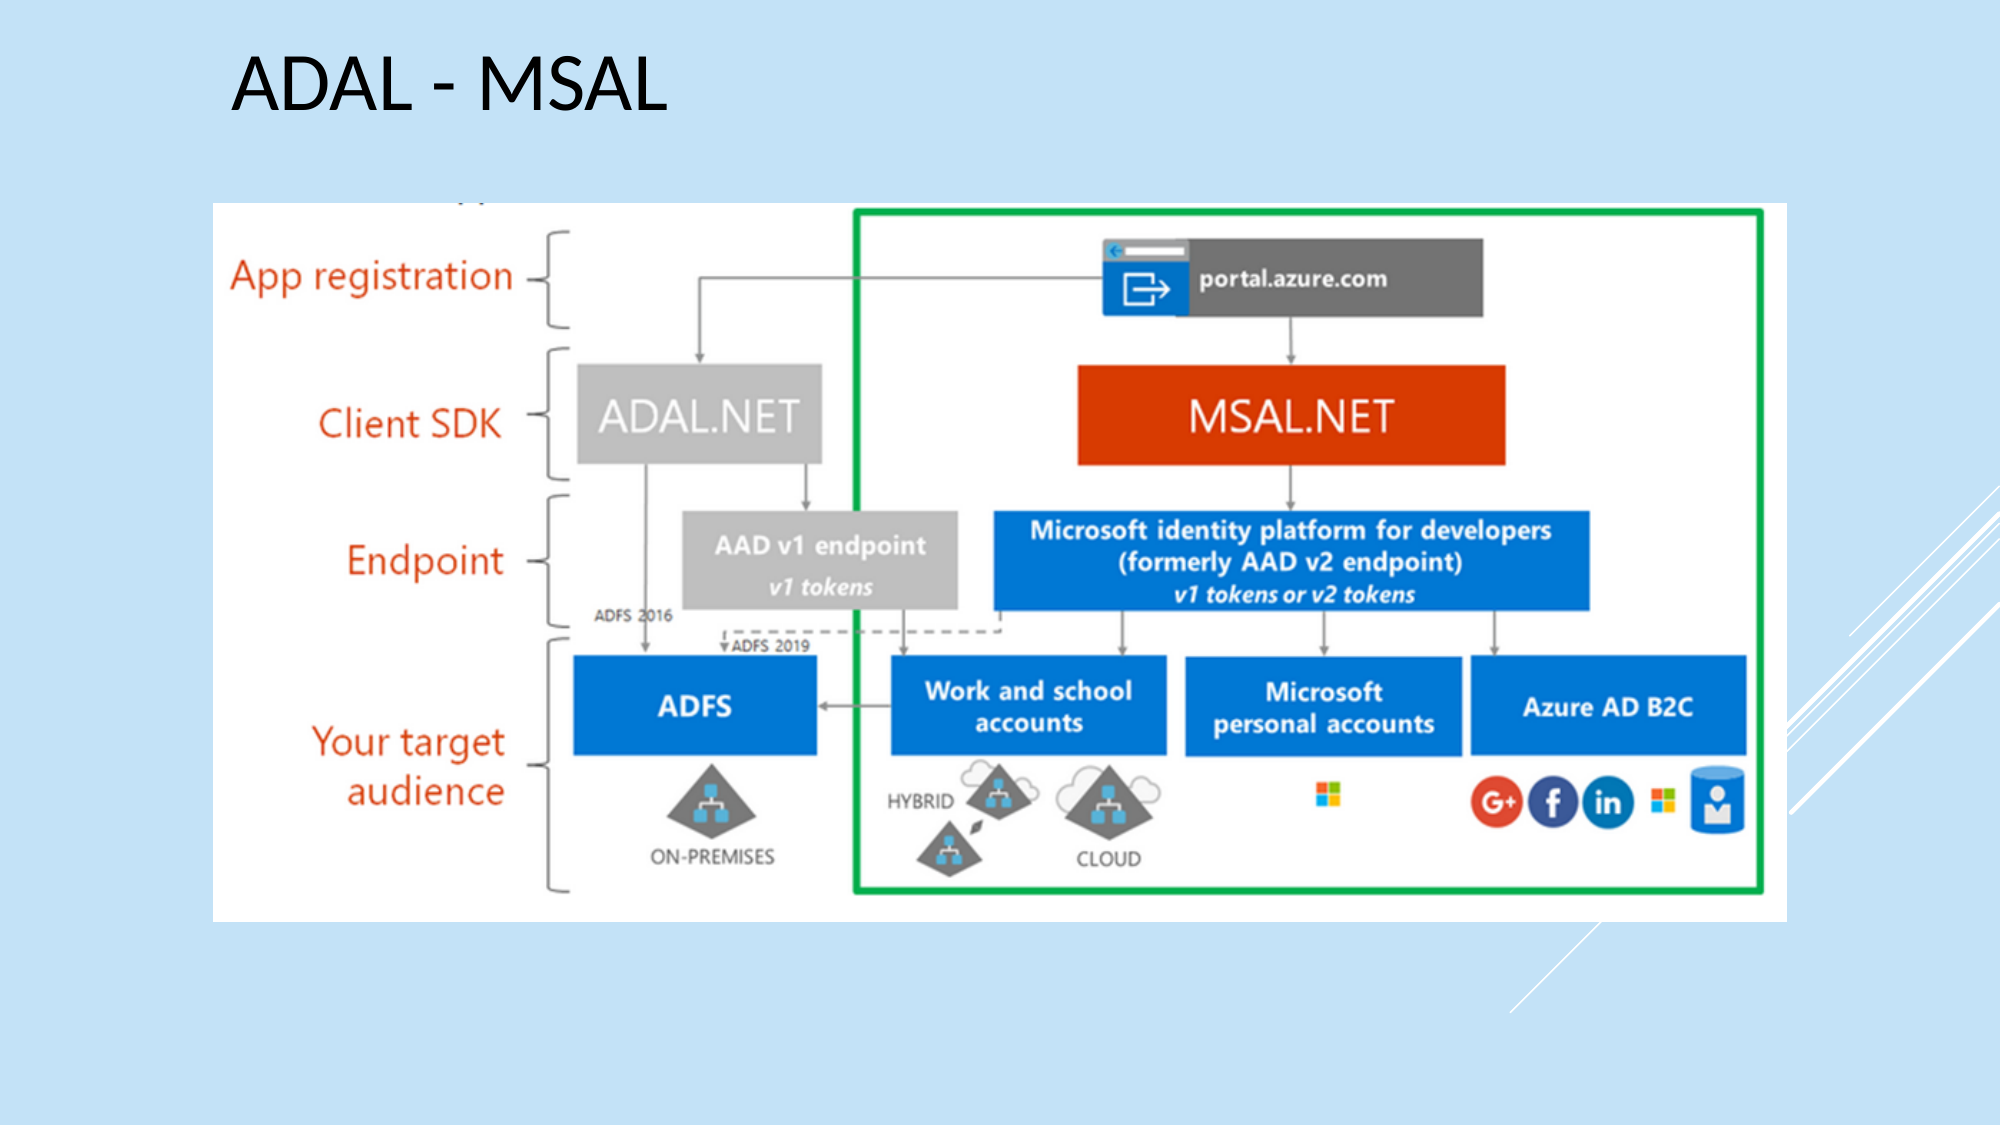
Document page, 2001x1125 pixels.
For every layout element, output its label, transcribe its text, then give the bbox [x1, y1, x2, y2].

picture [213, 202, 1787, 923]
title ADAL - MSAL [216, 0, 1592, 155]
